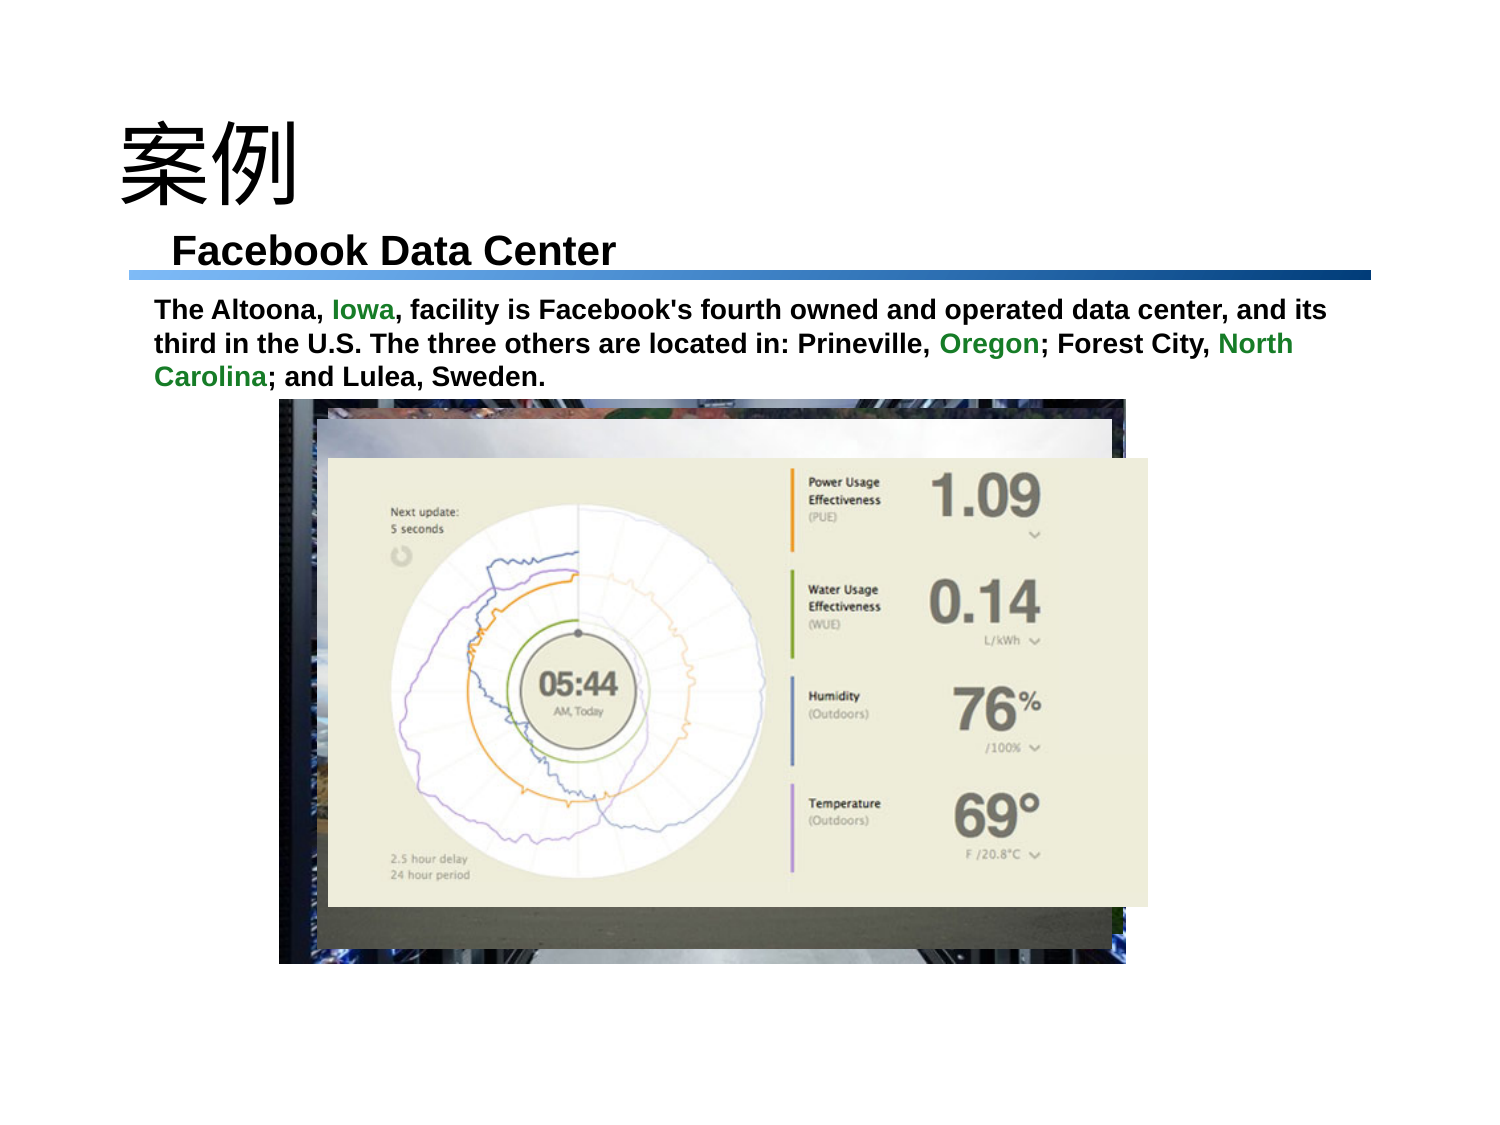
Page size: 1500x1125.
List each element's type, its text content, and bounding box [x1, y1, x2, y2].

text_box [129, 270, 156, 280]
text_box The Altoona, Iowa, facility is Facebook's fourth owned and operated data center, and its third in the U.S. The three others are located in: Prineville, Oregon; Forest City, North Carolina; and Lulea, Sweden. [139, 283, 1372, 400]
picture [279, 399, 1148, 964]
text_box Facebook Data Center [156, 216, 1370, 282]
title 案例 [103, 59, 1397, 278]
